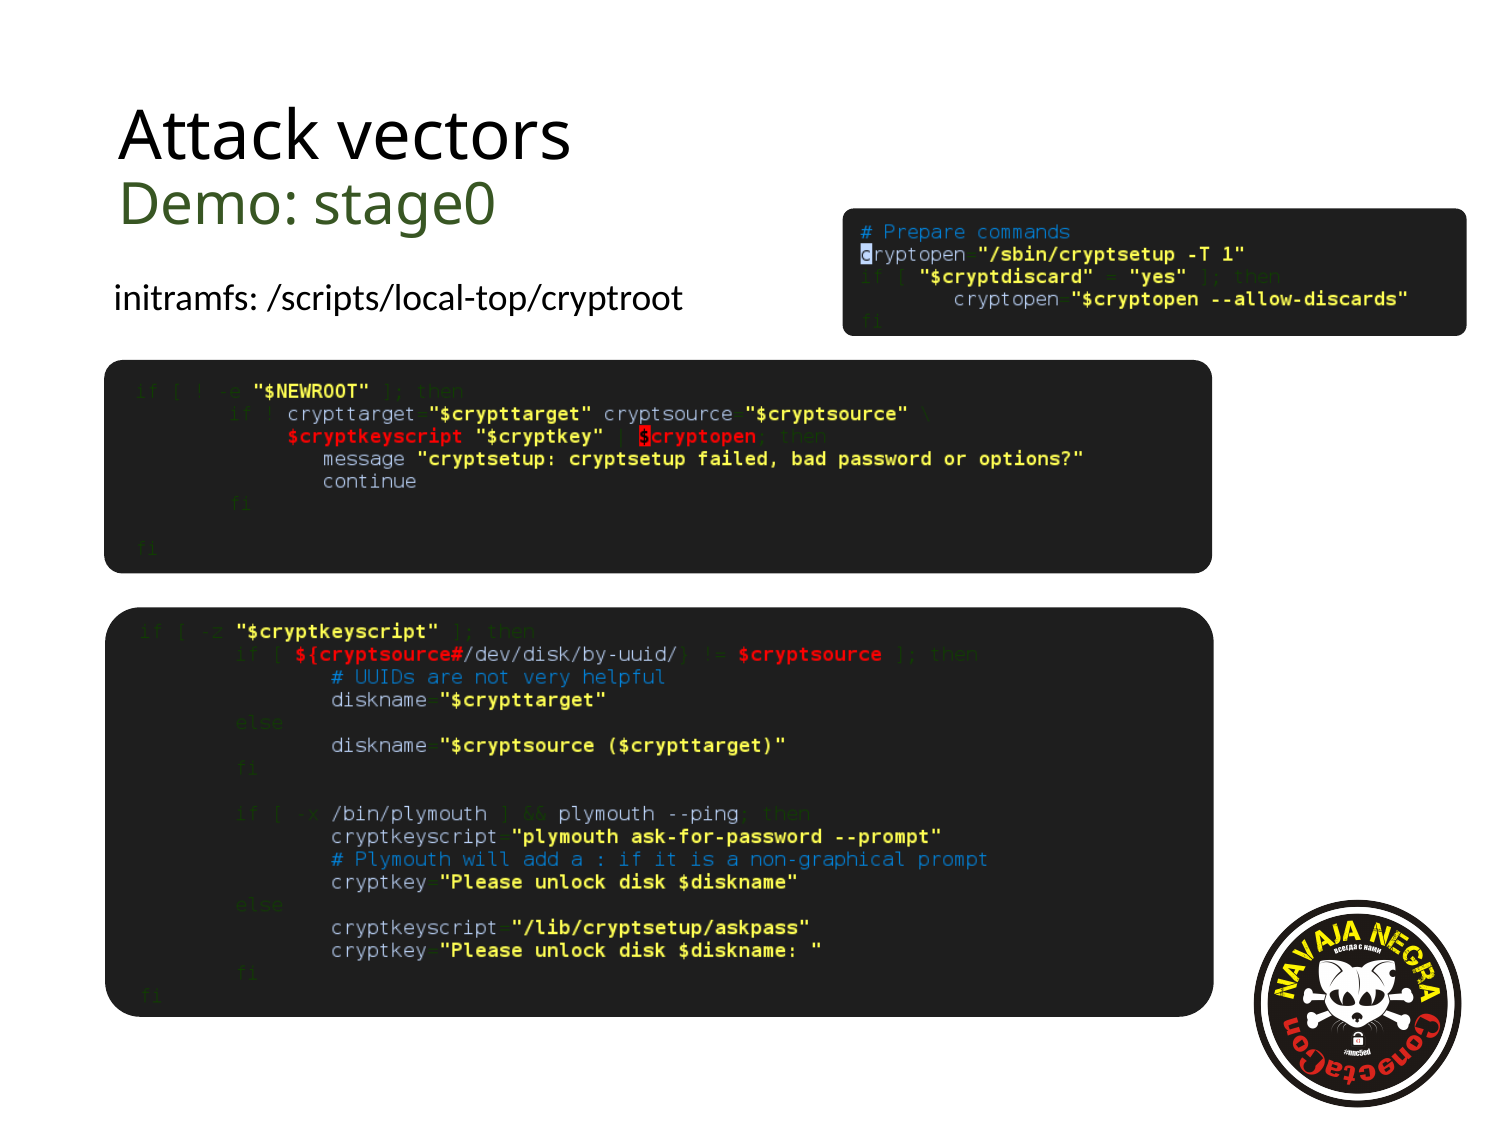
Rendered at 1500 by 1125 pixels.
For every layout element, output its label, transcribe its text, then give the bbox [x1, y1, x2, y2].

picture [1253, 899, 1462, 1108]
picture [842, 208, 1467, 336]
picture [105, 607, 1214, 1017]
text_box initramfs: /scripts/local-top/cryptroot [98, 265, 842, 326]
title Attack vectors Demo: stage0 [103, 59, 1397, 265]
picture [104, 359, 1213, 574]
